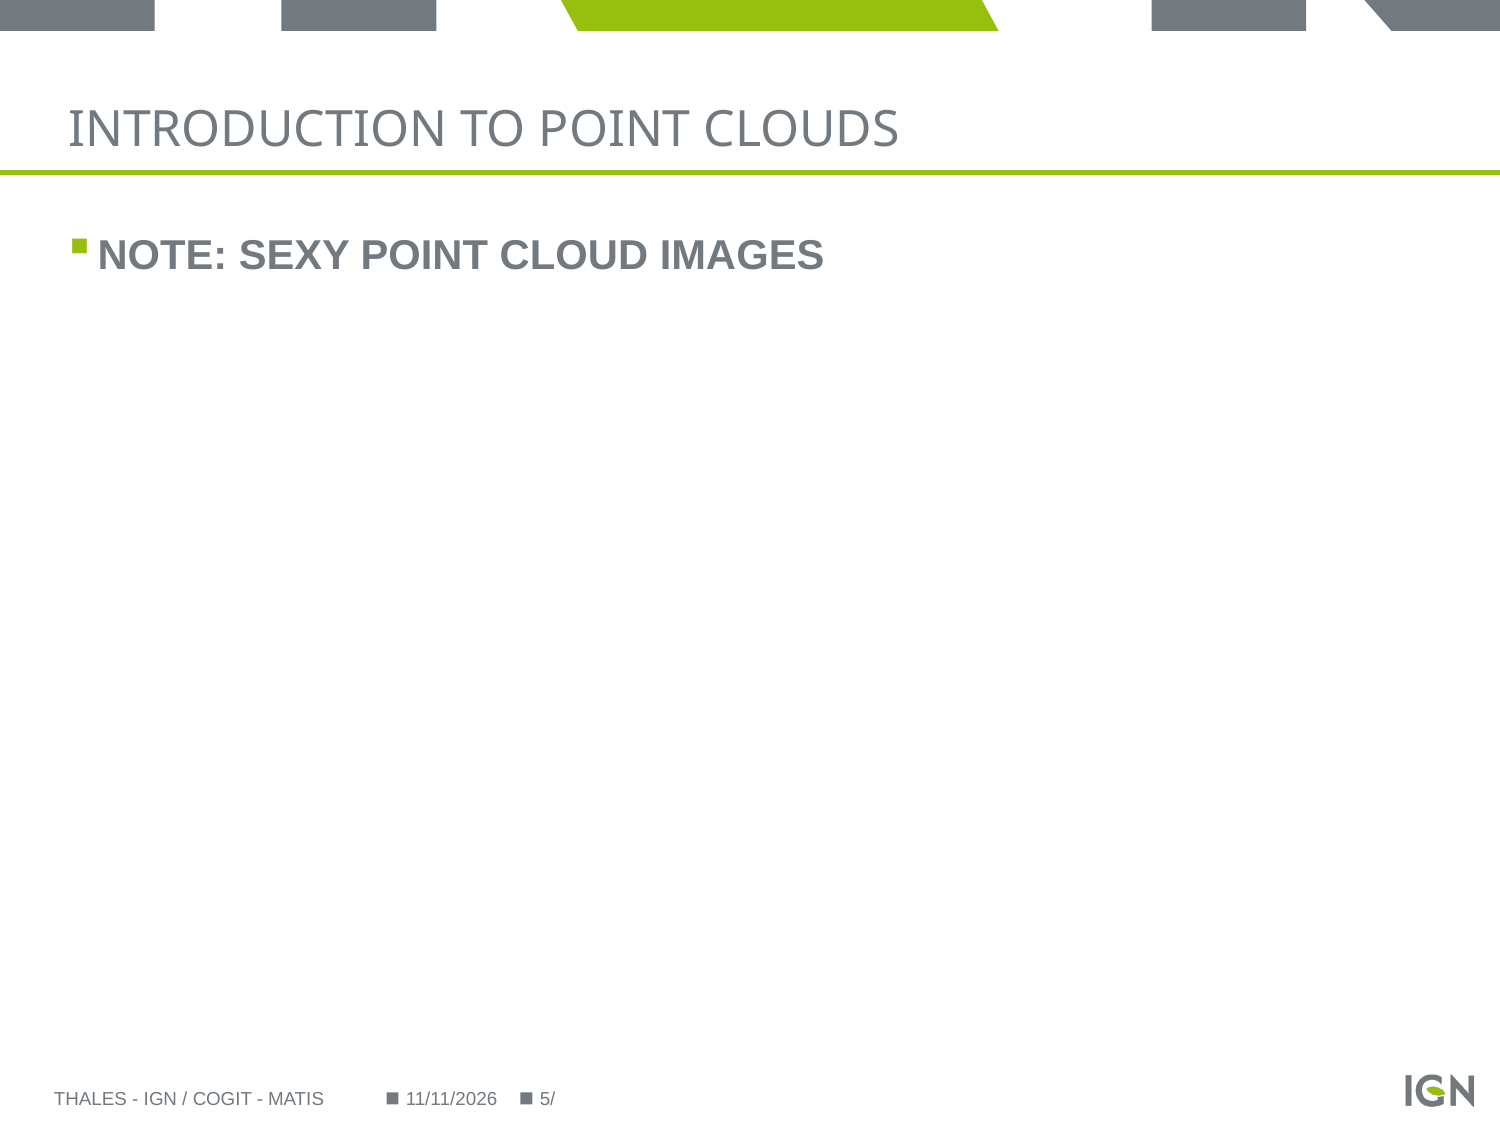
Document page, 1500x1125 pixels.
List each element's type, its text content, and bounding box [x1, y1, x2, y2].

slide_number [390, 1067, 524, 1125]
footer Thales - IGN / COGIT - MATIS [39, 1067, 387, 1125]
list Note: sexy point cloud images [53, 219, 1425, 1067]
slide_number 5/ [524, 1067, 875, 1125]
picture [1404, 1074, 1475, 1109]
title Introduction to Point clouds [53, 80, 1425, 173]
